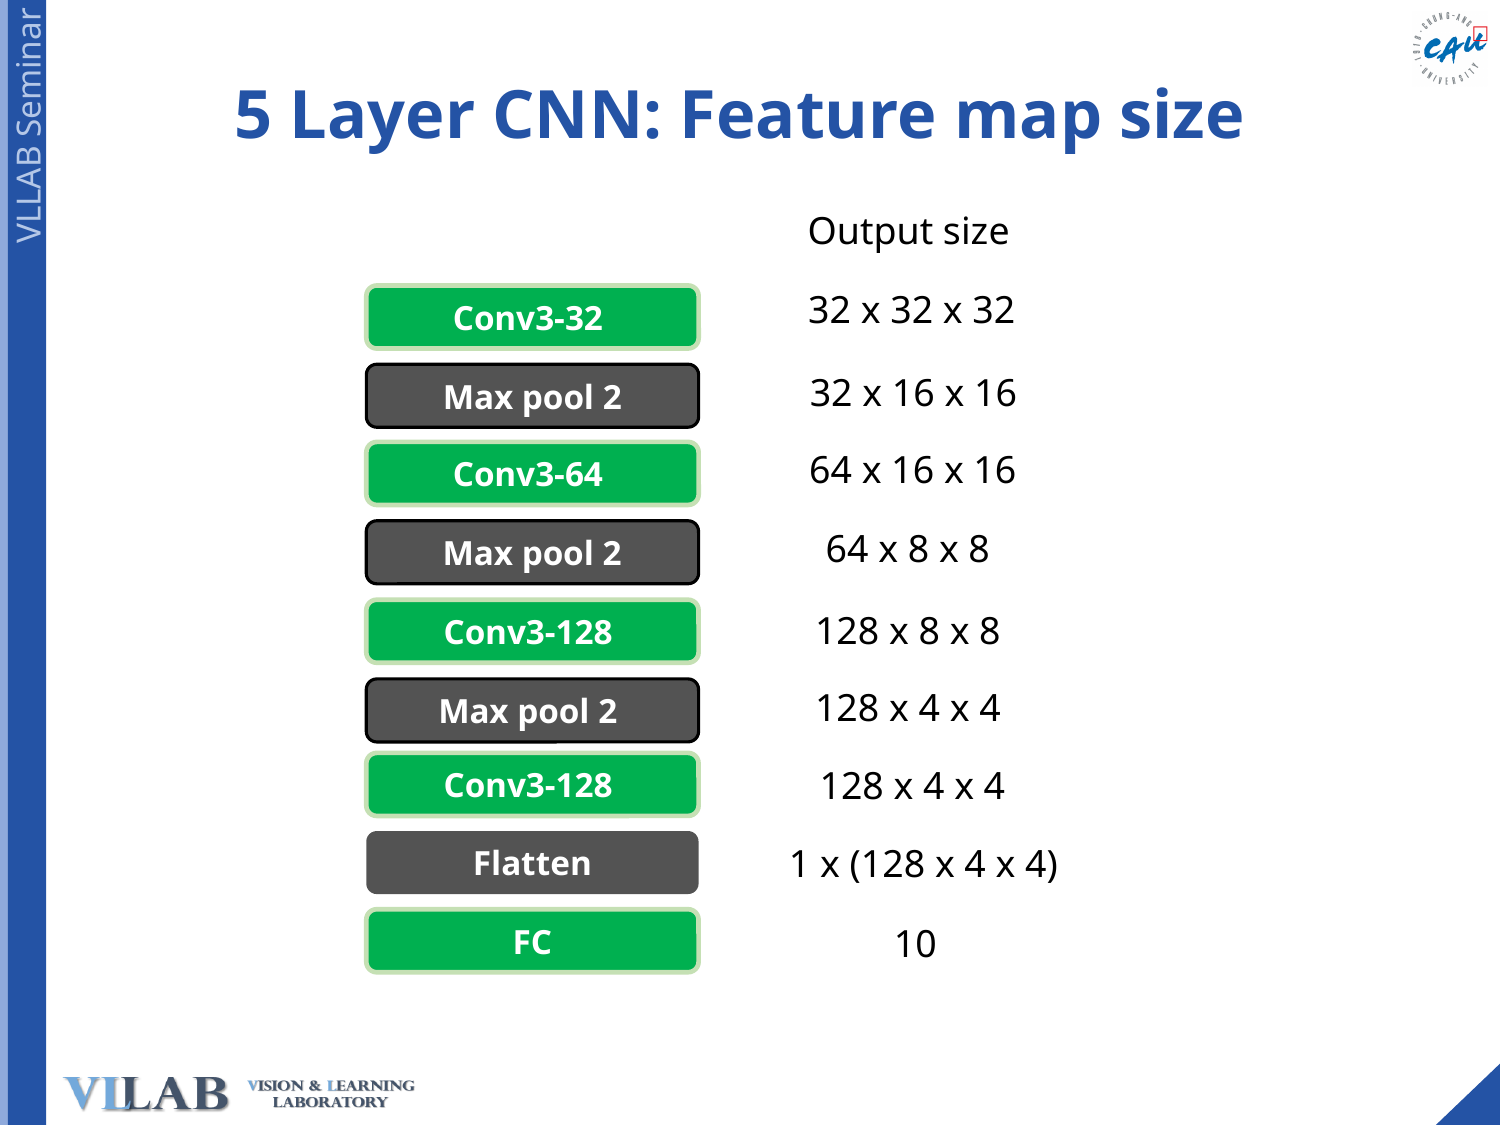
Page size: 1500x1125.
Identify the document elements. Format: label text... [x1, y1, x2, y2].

text_box Max pool 2 [365, 677, 700, 744]
picture [55, 1065, 424, 1120]
text_box 32 x 32 x 32 [793, 278, 1031, 339]
title 5 Layer CNN: Feature map size [60, 48, 1437, 186]
text_box 128 x 8 x 8 [800, 599, 1016, 660]
text_box Conv3-32 [365, 284, 700, 350]
text_box Conv3-128 [365, 598, 700, 664]
text_box Conv3-128 [365, 751, 700, 817]
text_box Flatten [365, 829, 700, 896]
text_box 128 x 4 x 4 [800, 676, 1016, 737]
text_box 64 x 8 x 8 [810, 517, 1006, 578]
text_box 32 x 16 x 16 [795, 362, 1033, 422]
picture [1412, 11, 1488, 87]
text_box Output size [792, 199, 1025, 260]
text_box Conv3-64 [365, 440, 700, 507]
text_box 1 x (128 x 4 x 4) [774, 832, 1074, 893]
text_box Max pool 2 [365, 363, 700, 429]
text_box 10 [879, 912, 952, 973]
text_box Max pool 2 [365, 519, 700, 585]
text_box 128 x 4 x 4 [804, 754, 1021, 814]
text_box FC [365, 908, 700, 974]
text_box 64 x 16 x 16 [794, 438, 1032, 499]
